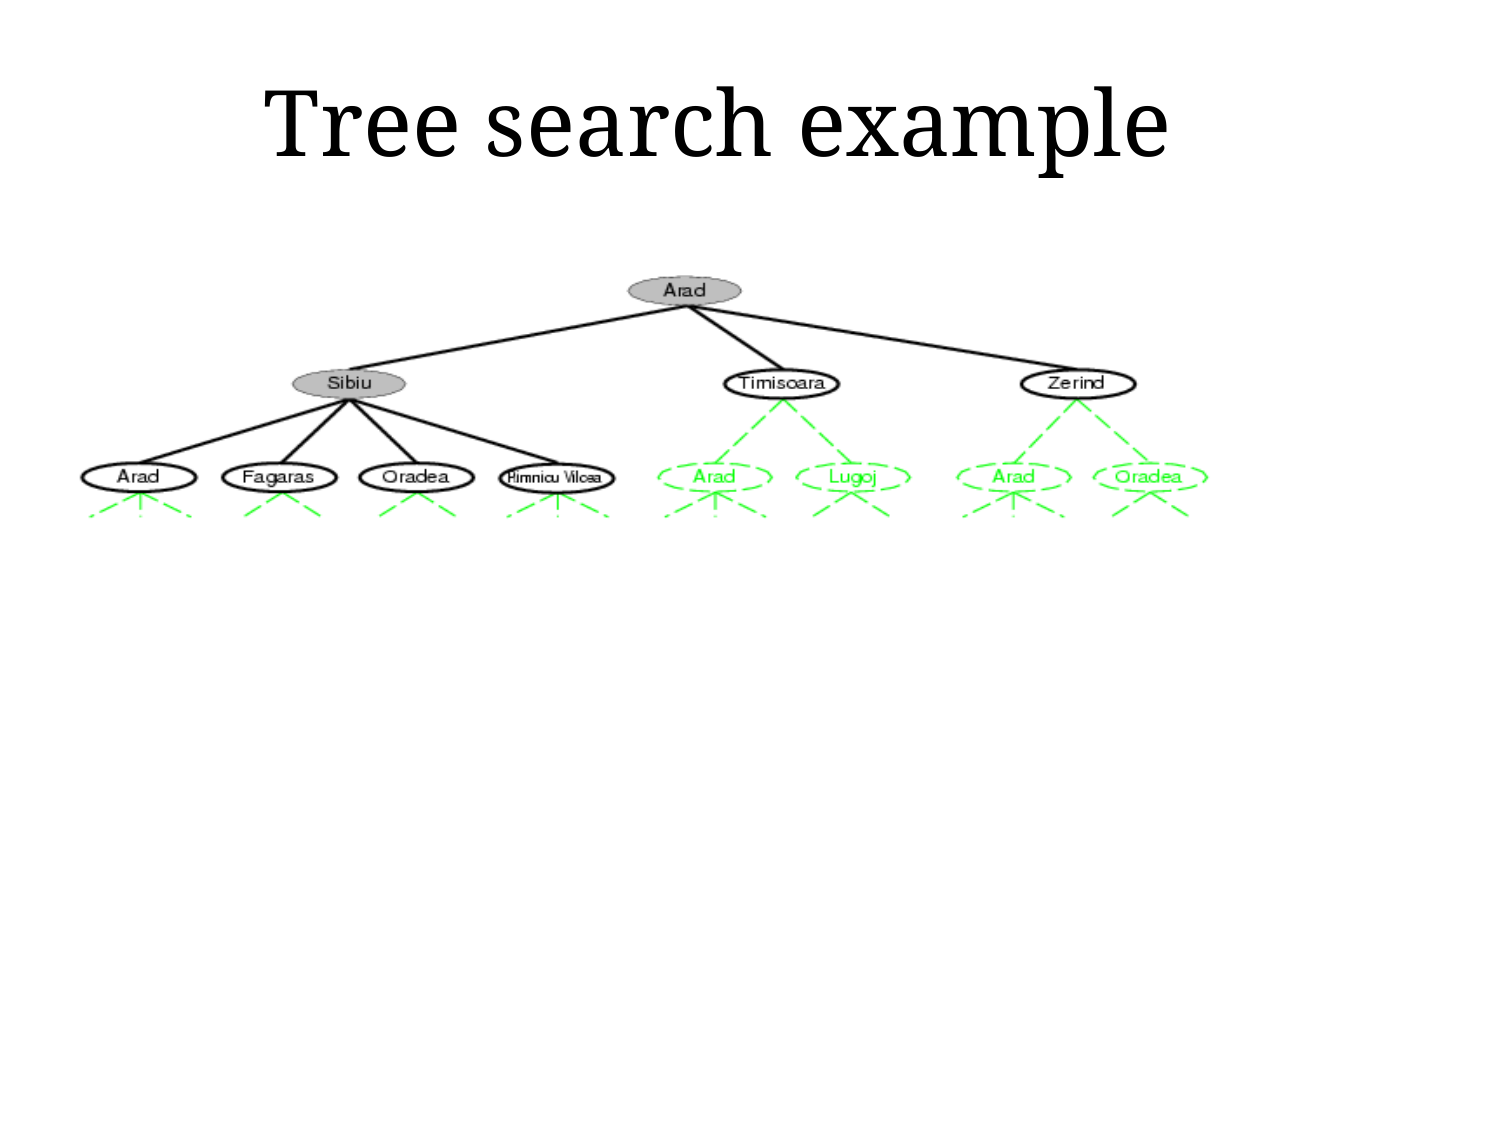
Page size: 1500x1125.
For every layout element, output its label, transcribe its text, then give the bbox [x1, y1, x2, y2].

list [70, 273, 1217, 558]
title Tree search example [200, 50, 1237, 190]
